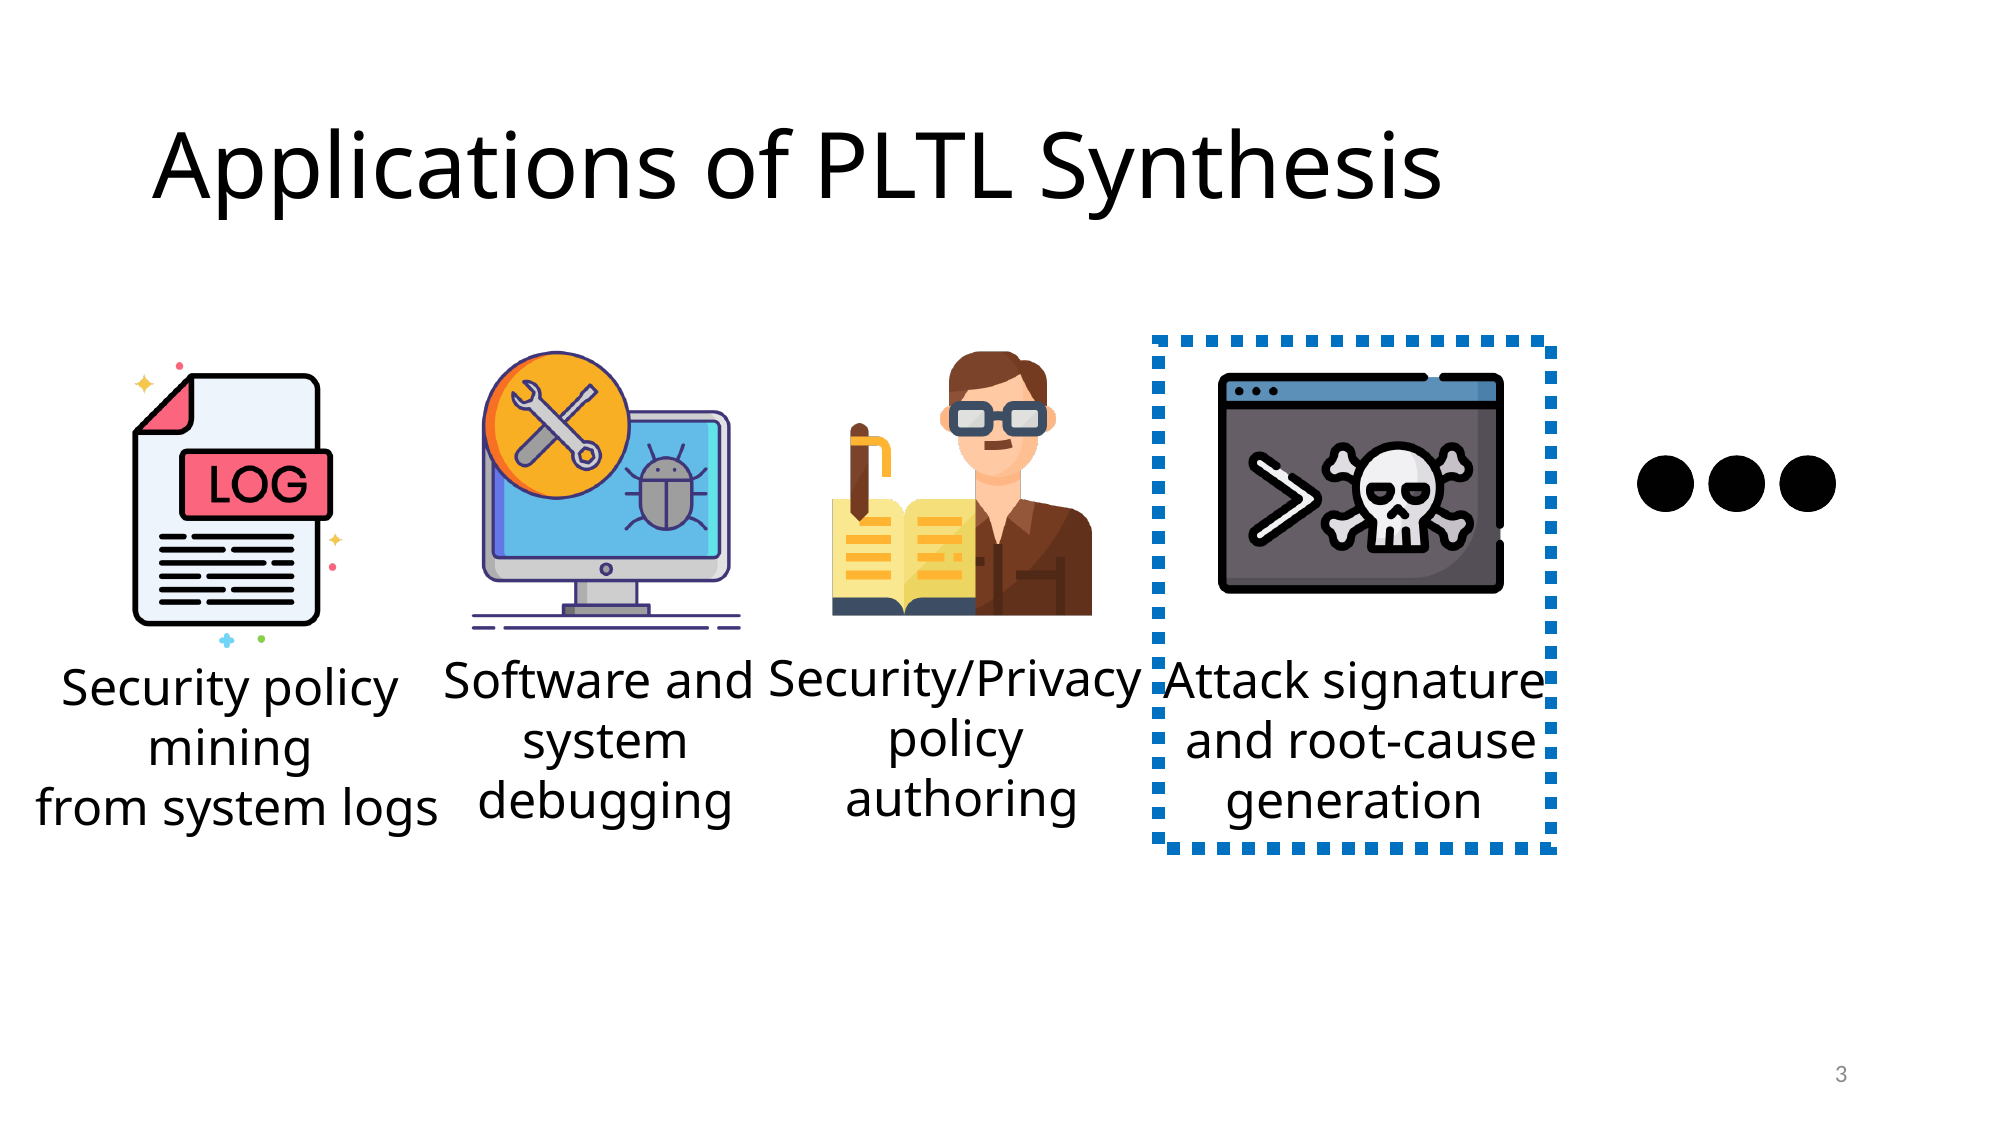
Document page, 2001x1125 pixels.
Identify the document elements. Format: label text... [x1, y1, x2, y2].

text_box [1158, 340, 1565, 838]
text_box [758, 338, 1166, 837]
picture [1637, 384, 1836, 583]
slide_number 3 [1412, 1042, 1863, 1103]
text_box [36, 362, 439, 845]
text_box [1158, 838, 1552, 849]
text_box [439, 347, 773, 838]
title Applications of PLTL Synthesis [137, 59, 1863, 278]
